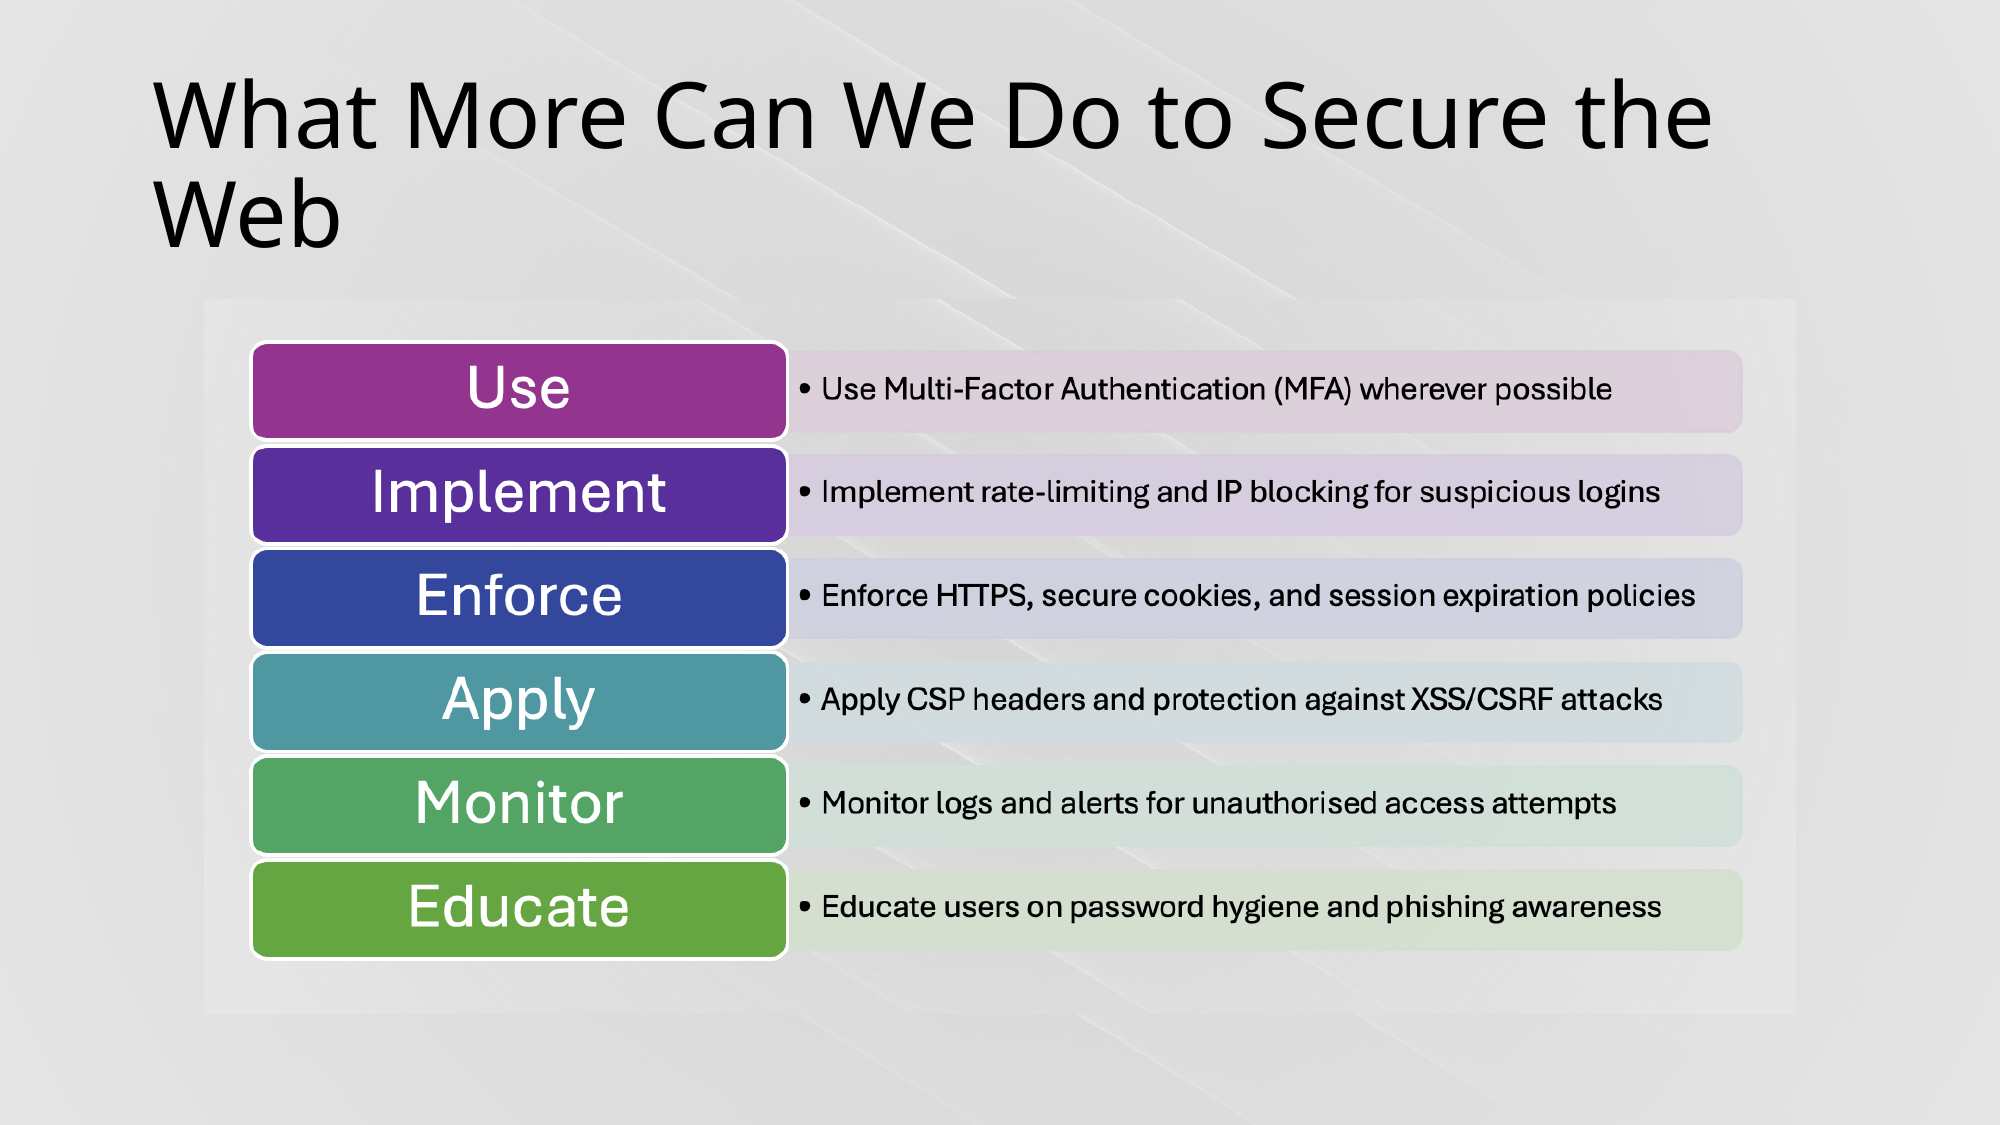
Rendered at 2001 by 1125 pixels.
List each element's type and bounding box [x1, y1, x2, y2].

picture [0, 0, 2000, 1125]
list [204, 298, 1796, 1014]
